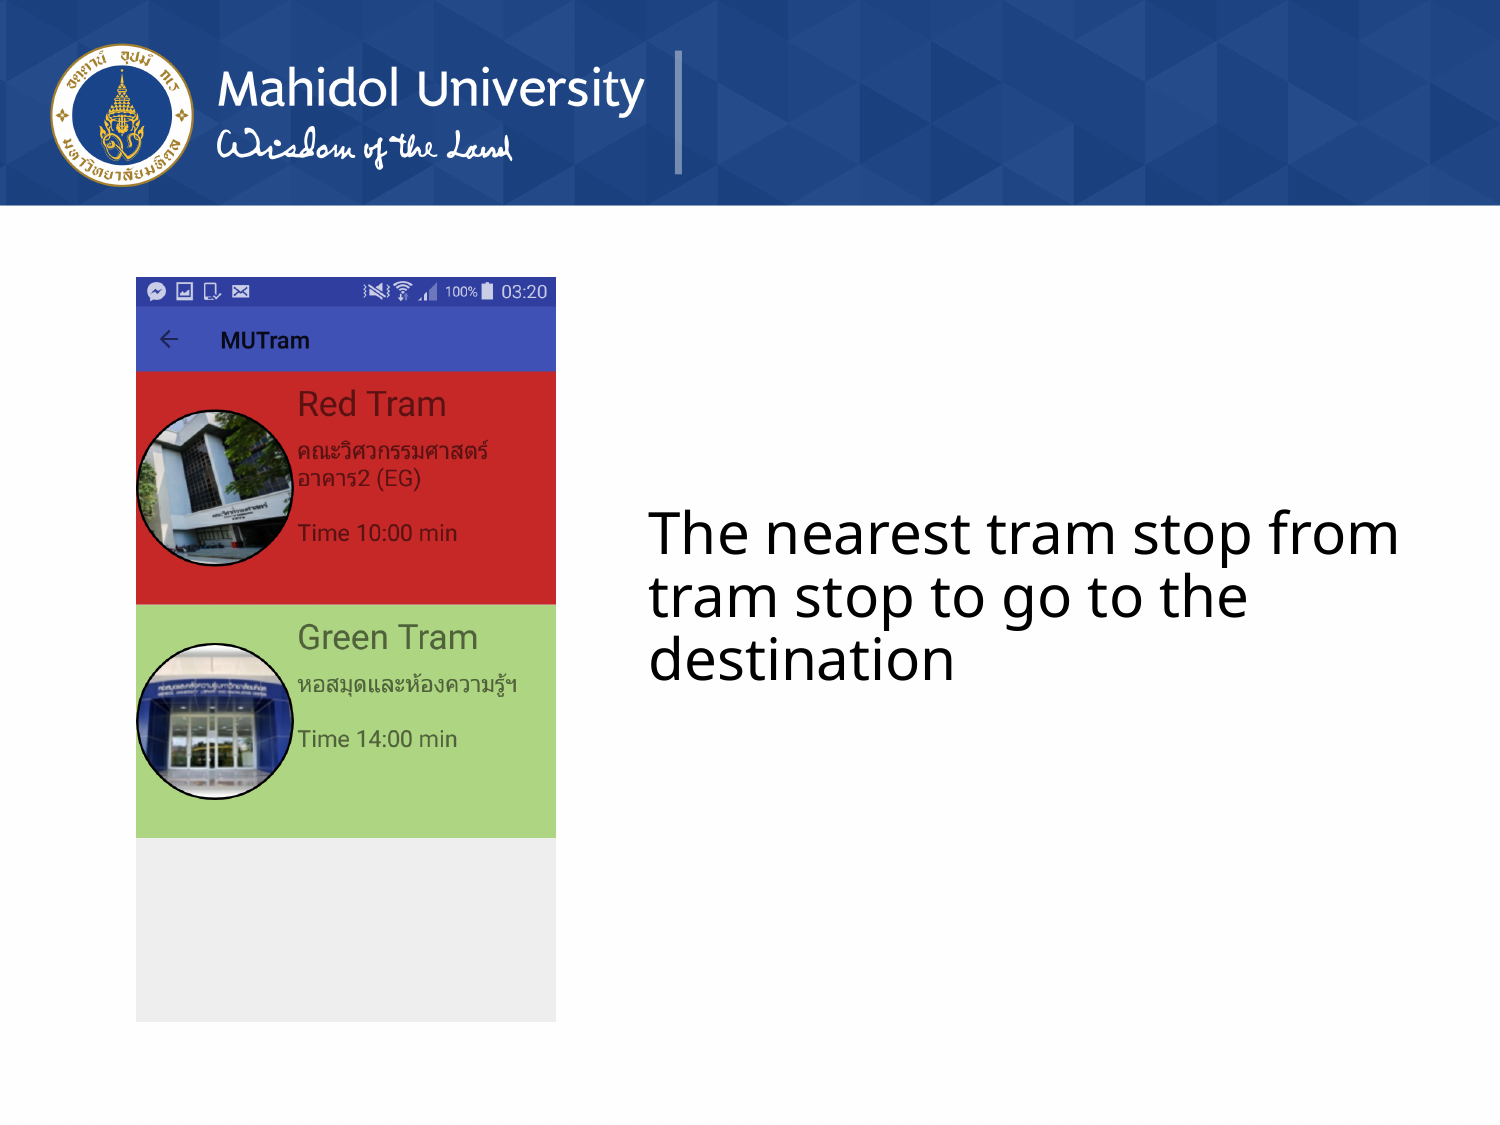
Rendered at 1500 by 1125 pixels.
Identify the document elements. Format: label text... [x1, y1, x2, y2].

picture [0, 0, 1500, 1125]
title The nearest tram stop from tram stop to go to the destination [633, 475, 1483, 721]
